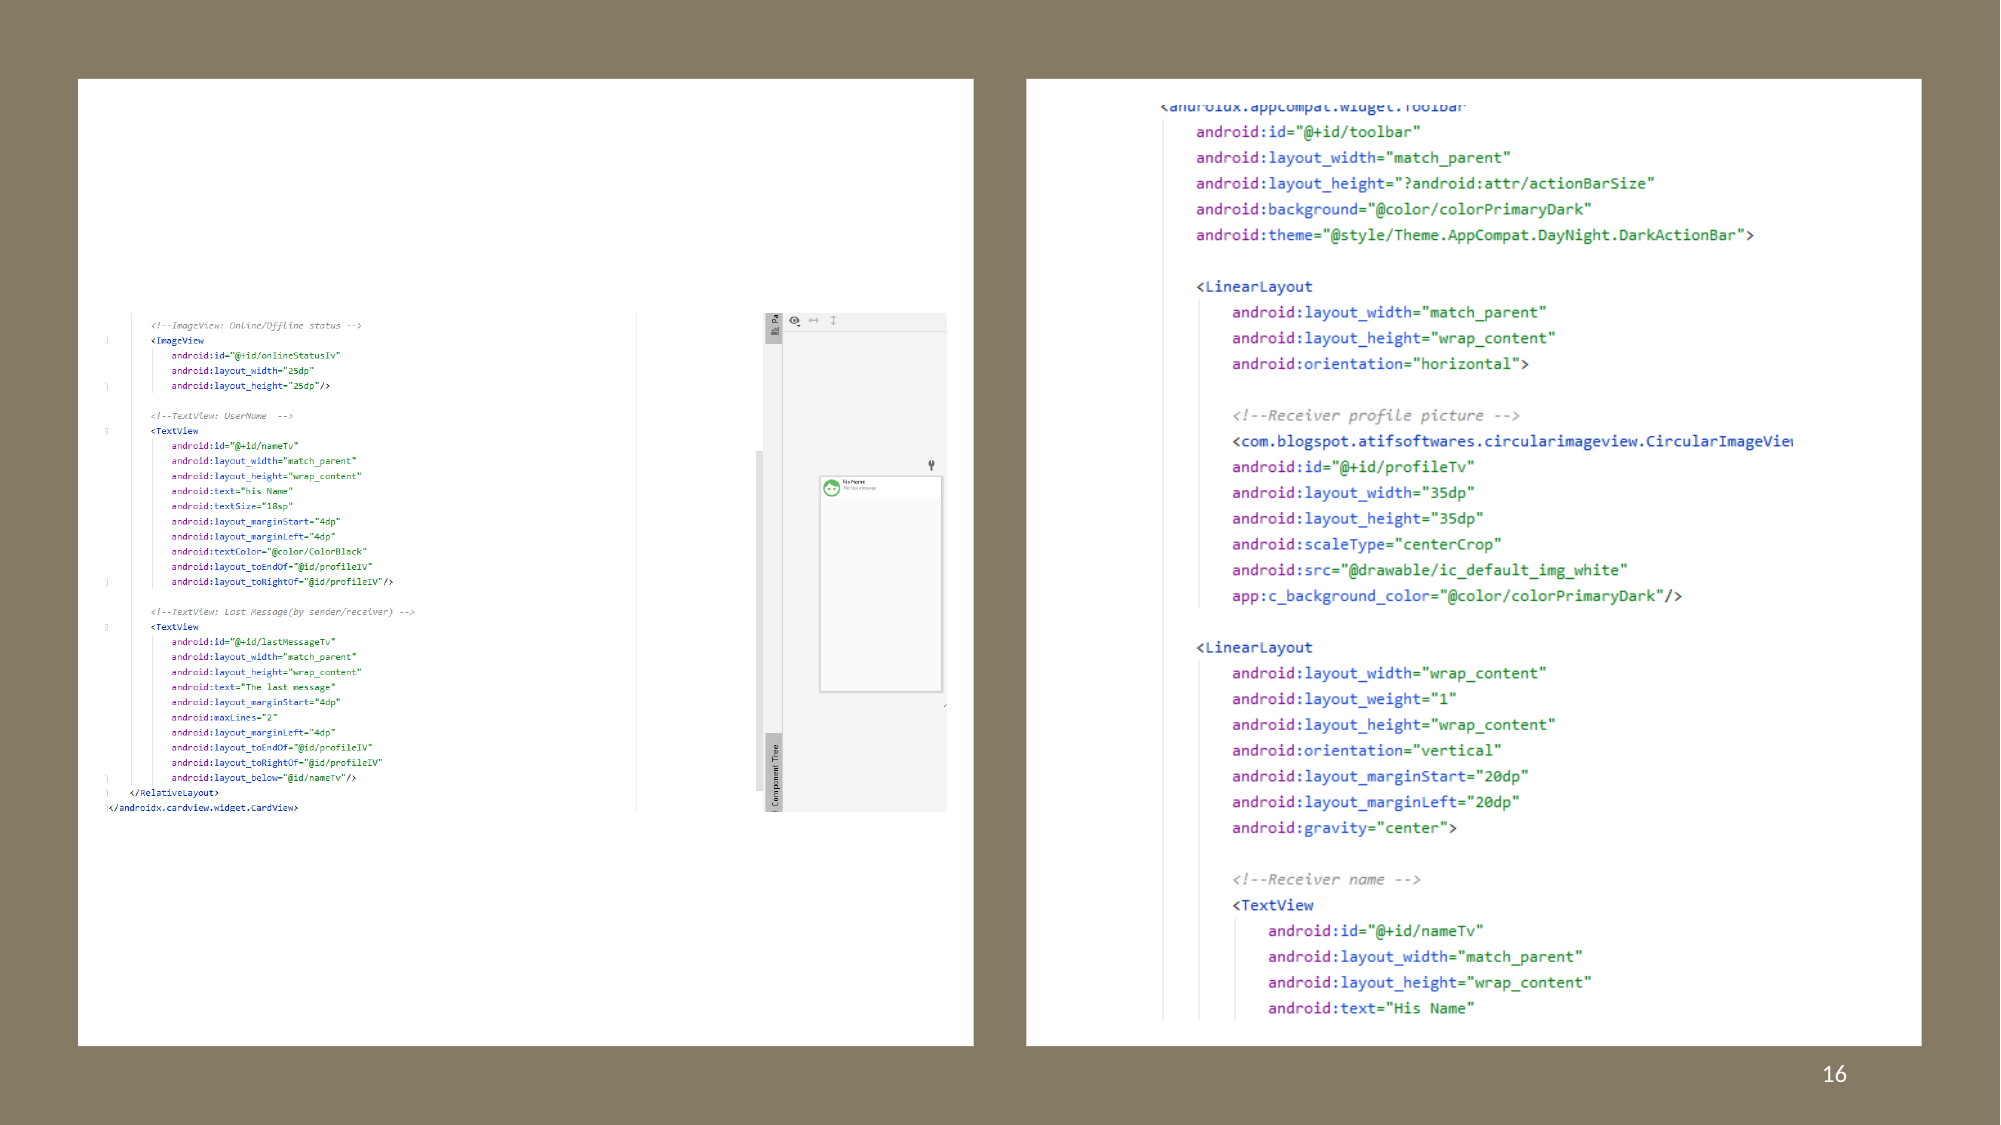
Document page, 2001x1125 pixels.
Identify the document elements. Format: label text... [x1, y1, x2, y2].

text_box [1025, 78, 1923, 1047]
text_box [0, 0, 2000, 1125]
text_box [77, 78, 975, 1047]
picture [1155, 105, 1793, 1020]
slide_number 16 [1412, 1042, 1863, 1103]
picture [105, 313, 947, 812]
